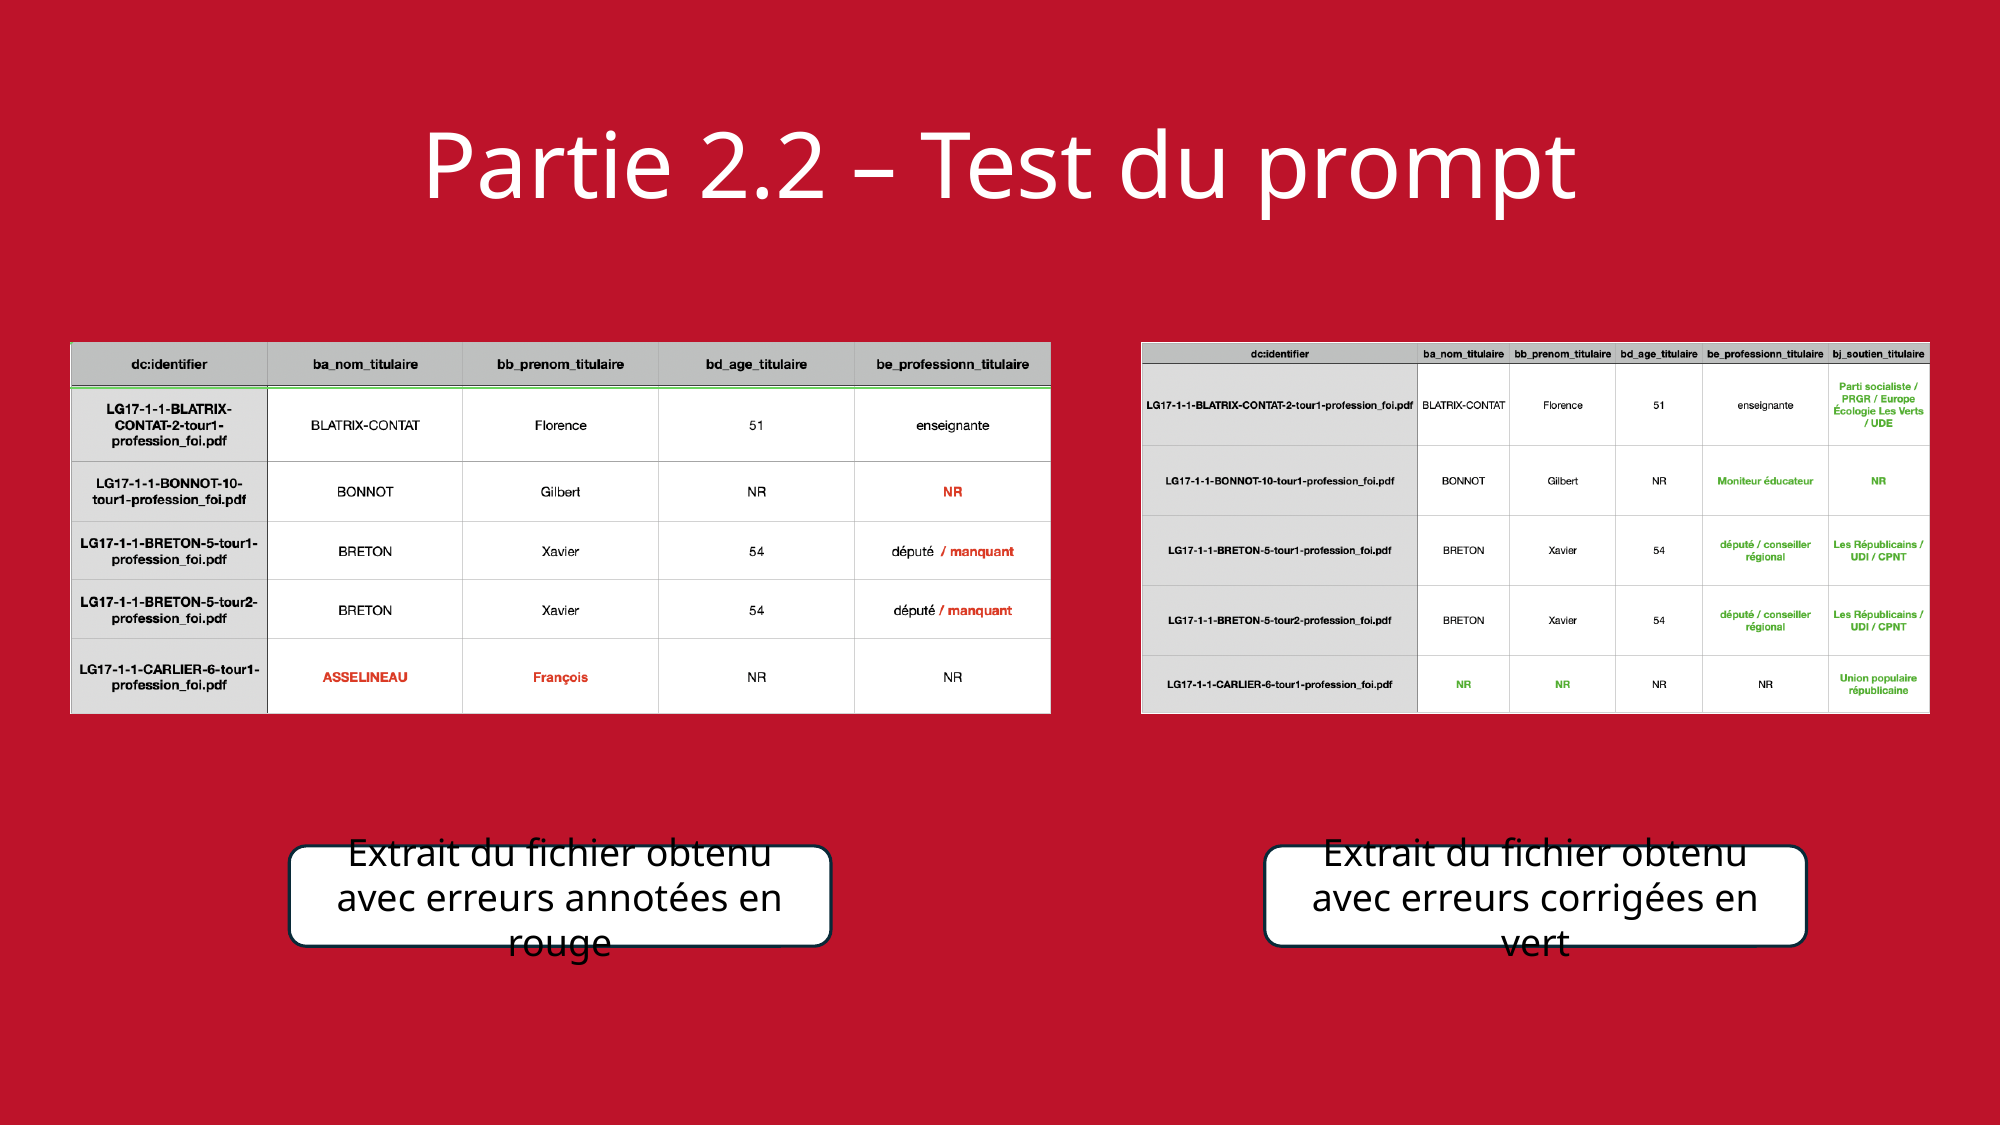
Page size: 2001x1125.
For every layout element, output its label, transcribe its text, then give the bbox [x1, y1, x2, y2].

text_box Extrait du fichier obtenu avec erreurs annotées en rouge [287, 844, 833, 948]
title Partie 2.2 – Test du prompt [137, 59, 1863, 278]
picture [1140, 341, 1931, 715]
text_box Extrait du fichier obtenu avec erreurs corrigées en vert [1263, 844, 1809, 948]
picture [69, 341, 1051, 715]
